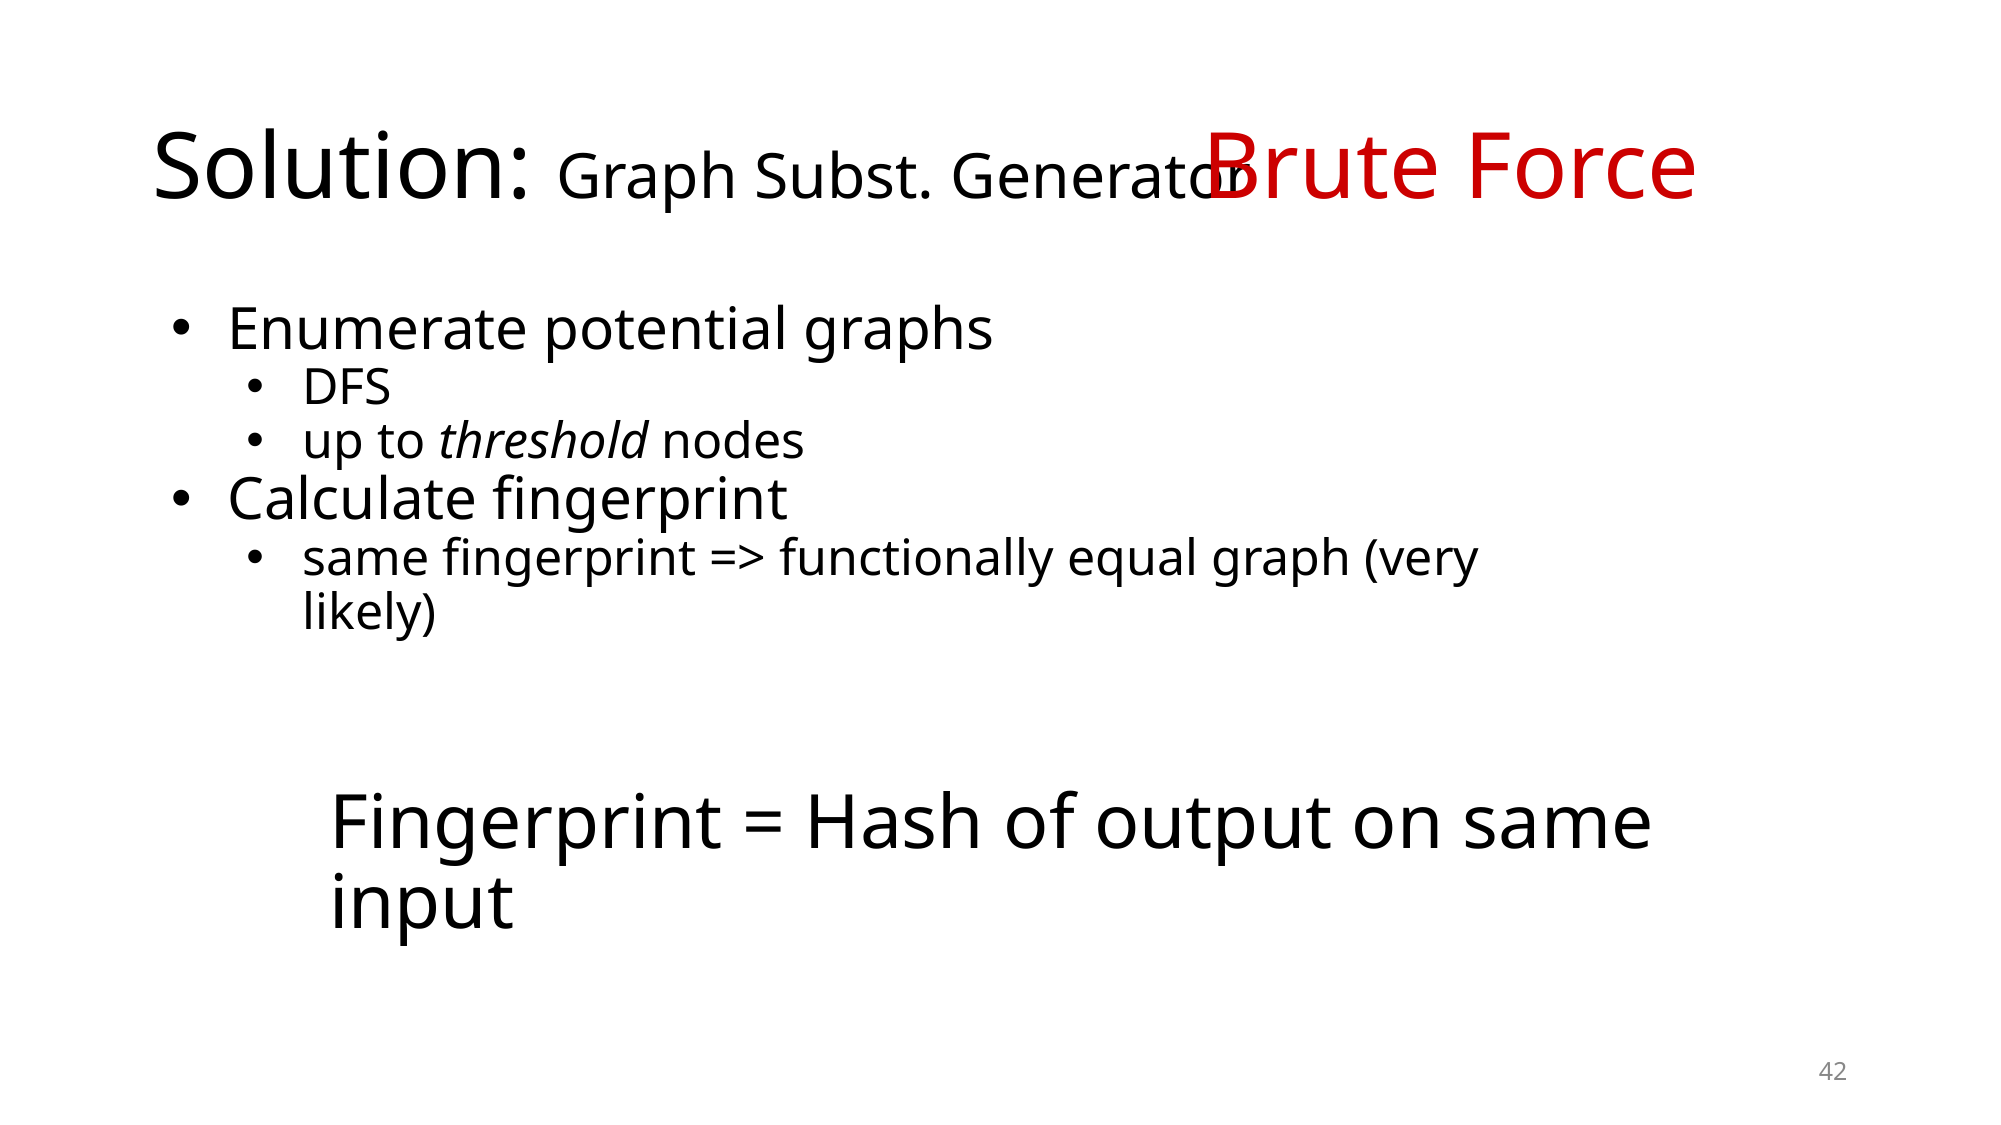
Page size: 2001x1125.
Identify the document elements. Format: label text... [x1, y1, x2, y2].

list Enumerate potential graphs DFS up to threshold nodes Calculate fingerprint same fingerprint => functionally equal graph (very likely) [137, 291, 1520, 782]
title Solution: Graph Subst. Generator [137, 59, 1187, 278]
text_box Fingerprint = Hash of output on same input [314, 768, 1756, 907]
slide_number ‹#› [1412, 1042, 1863, 1103]
title Brute Force [1187, 59, 1928, 278]
